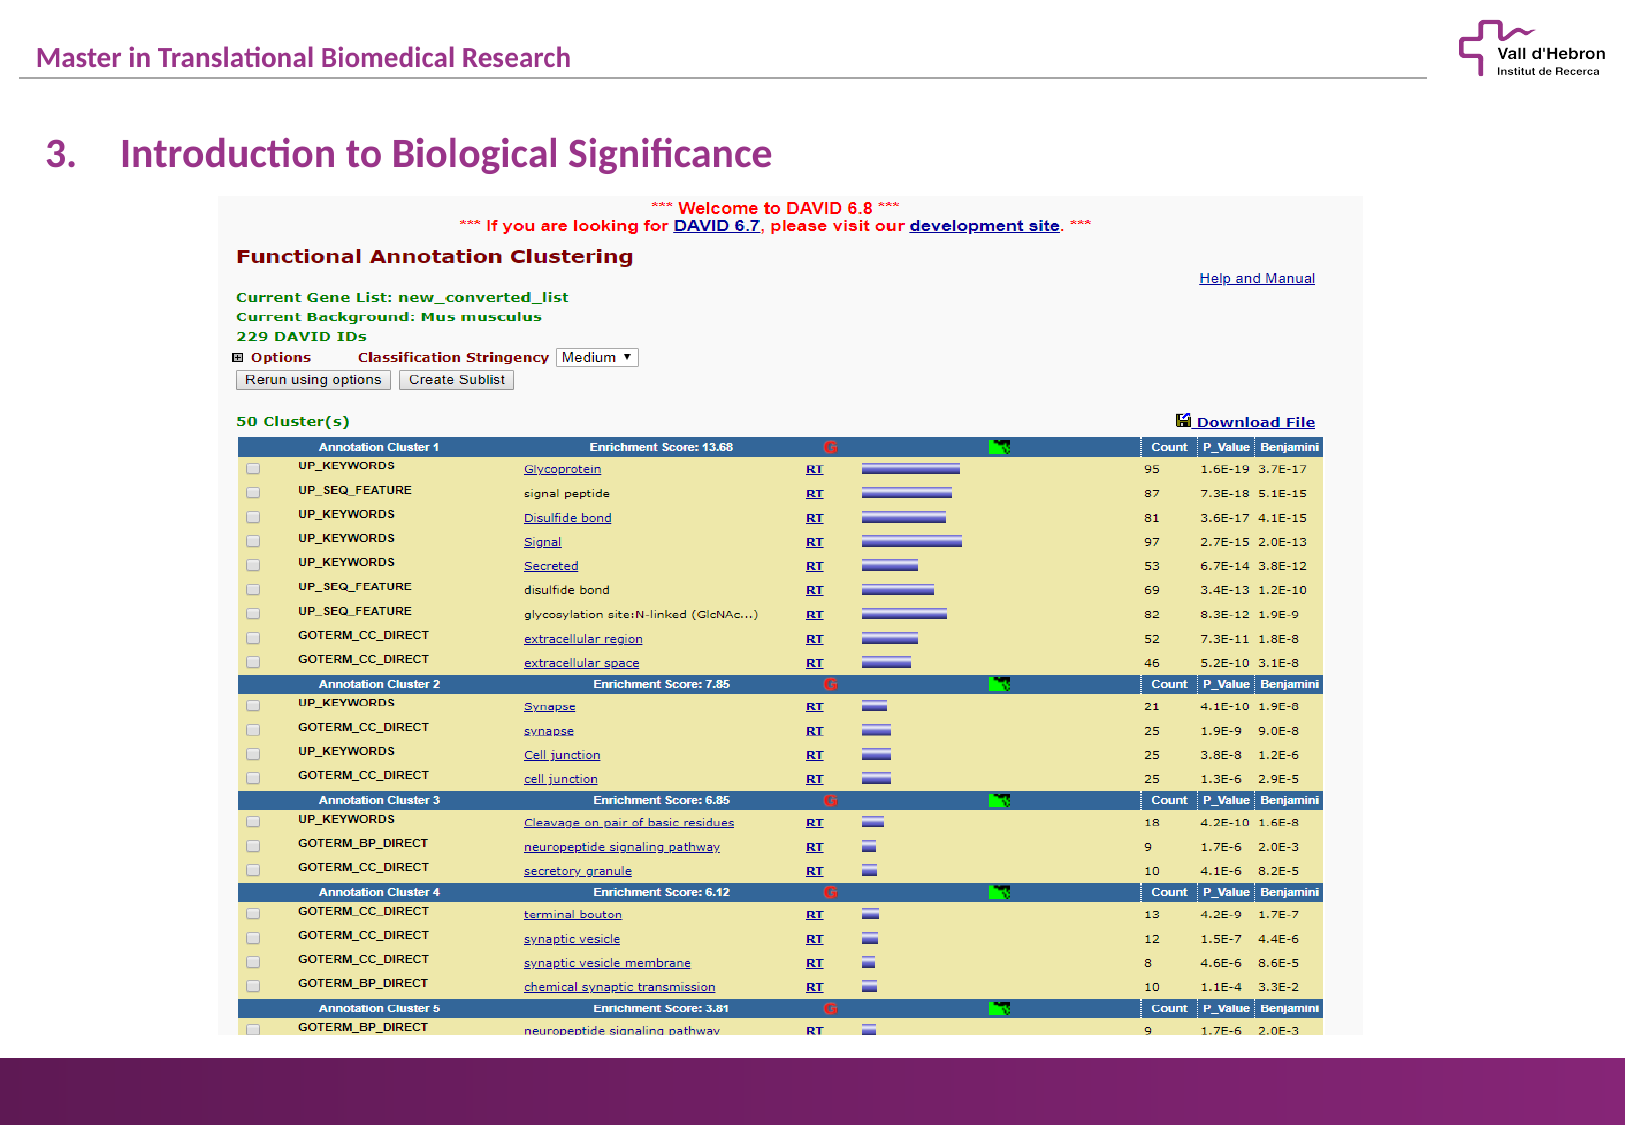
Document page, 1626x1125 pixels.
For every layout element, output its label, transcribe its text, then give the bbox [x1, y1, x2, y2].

picture [218, 195, 1363, 1036]
text_box Introduction to Biological Significance [30, 93, 788, 184]
picture [1458, 19, 1606, 77]
